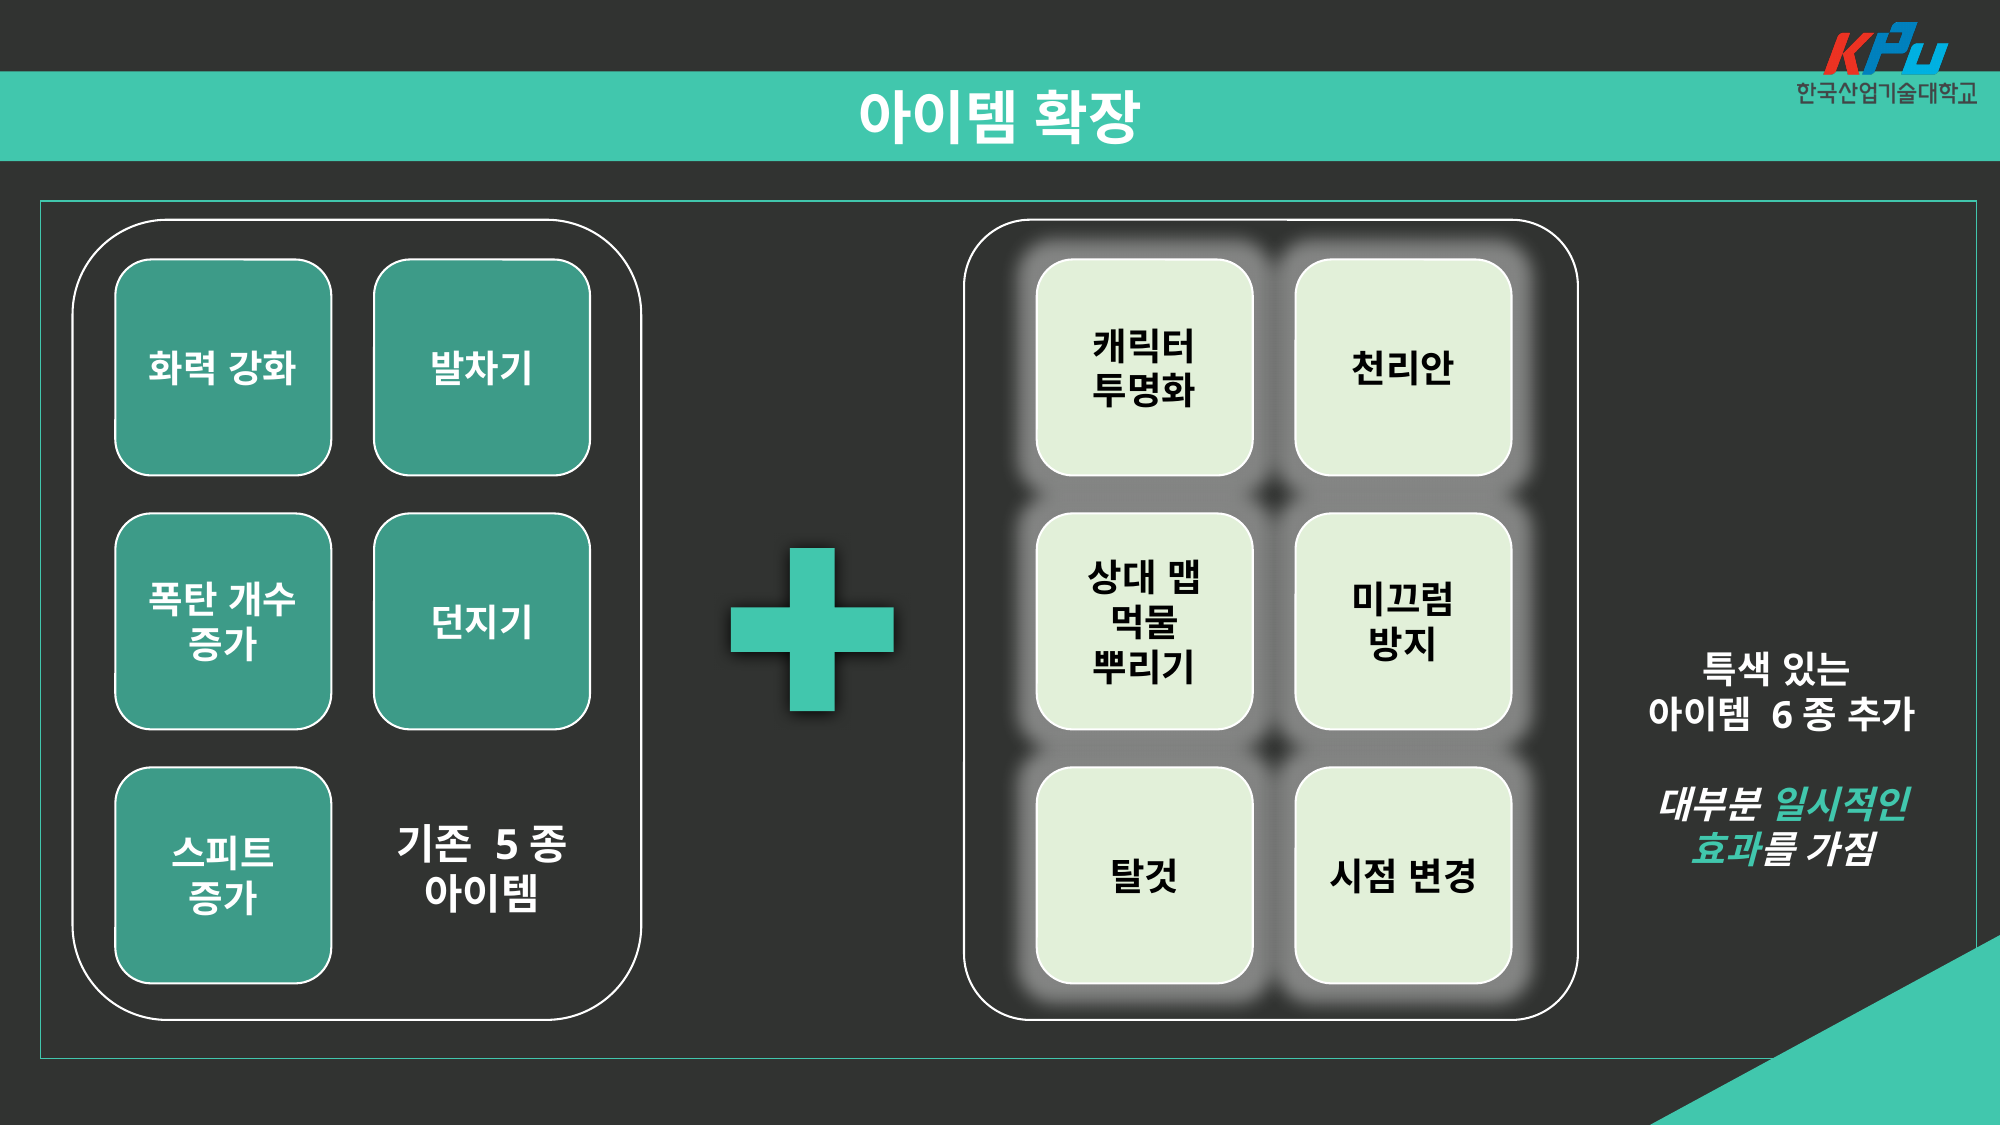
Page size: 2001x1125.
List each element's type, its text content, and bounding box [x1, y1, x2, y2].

text_box [39, 200, 1978, 1059]
text_box 특색 있는 아이템 6종 추가 대부분 일시적인 효과를 가짐 [1629, 638, 1936, 879]
slide_number 27 [1493, 1042, 1944, 1103]
text_box [71, 218, 643, 1021]
text_box 아이템 확장 [0, 70, 2000, 162]
picture [1797, 22, 1977, 117]
text_box 기존 5종 아이템 [370, 810, 594, 926]
text_box [730, 547, 895, 712]
picture [1887, 33, 1901, 42]
text_box [962, 218, 1579, 1021]
text_box [1649, 933, 2000, 1125]
